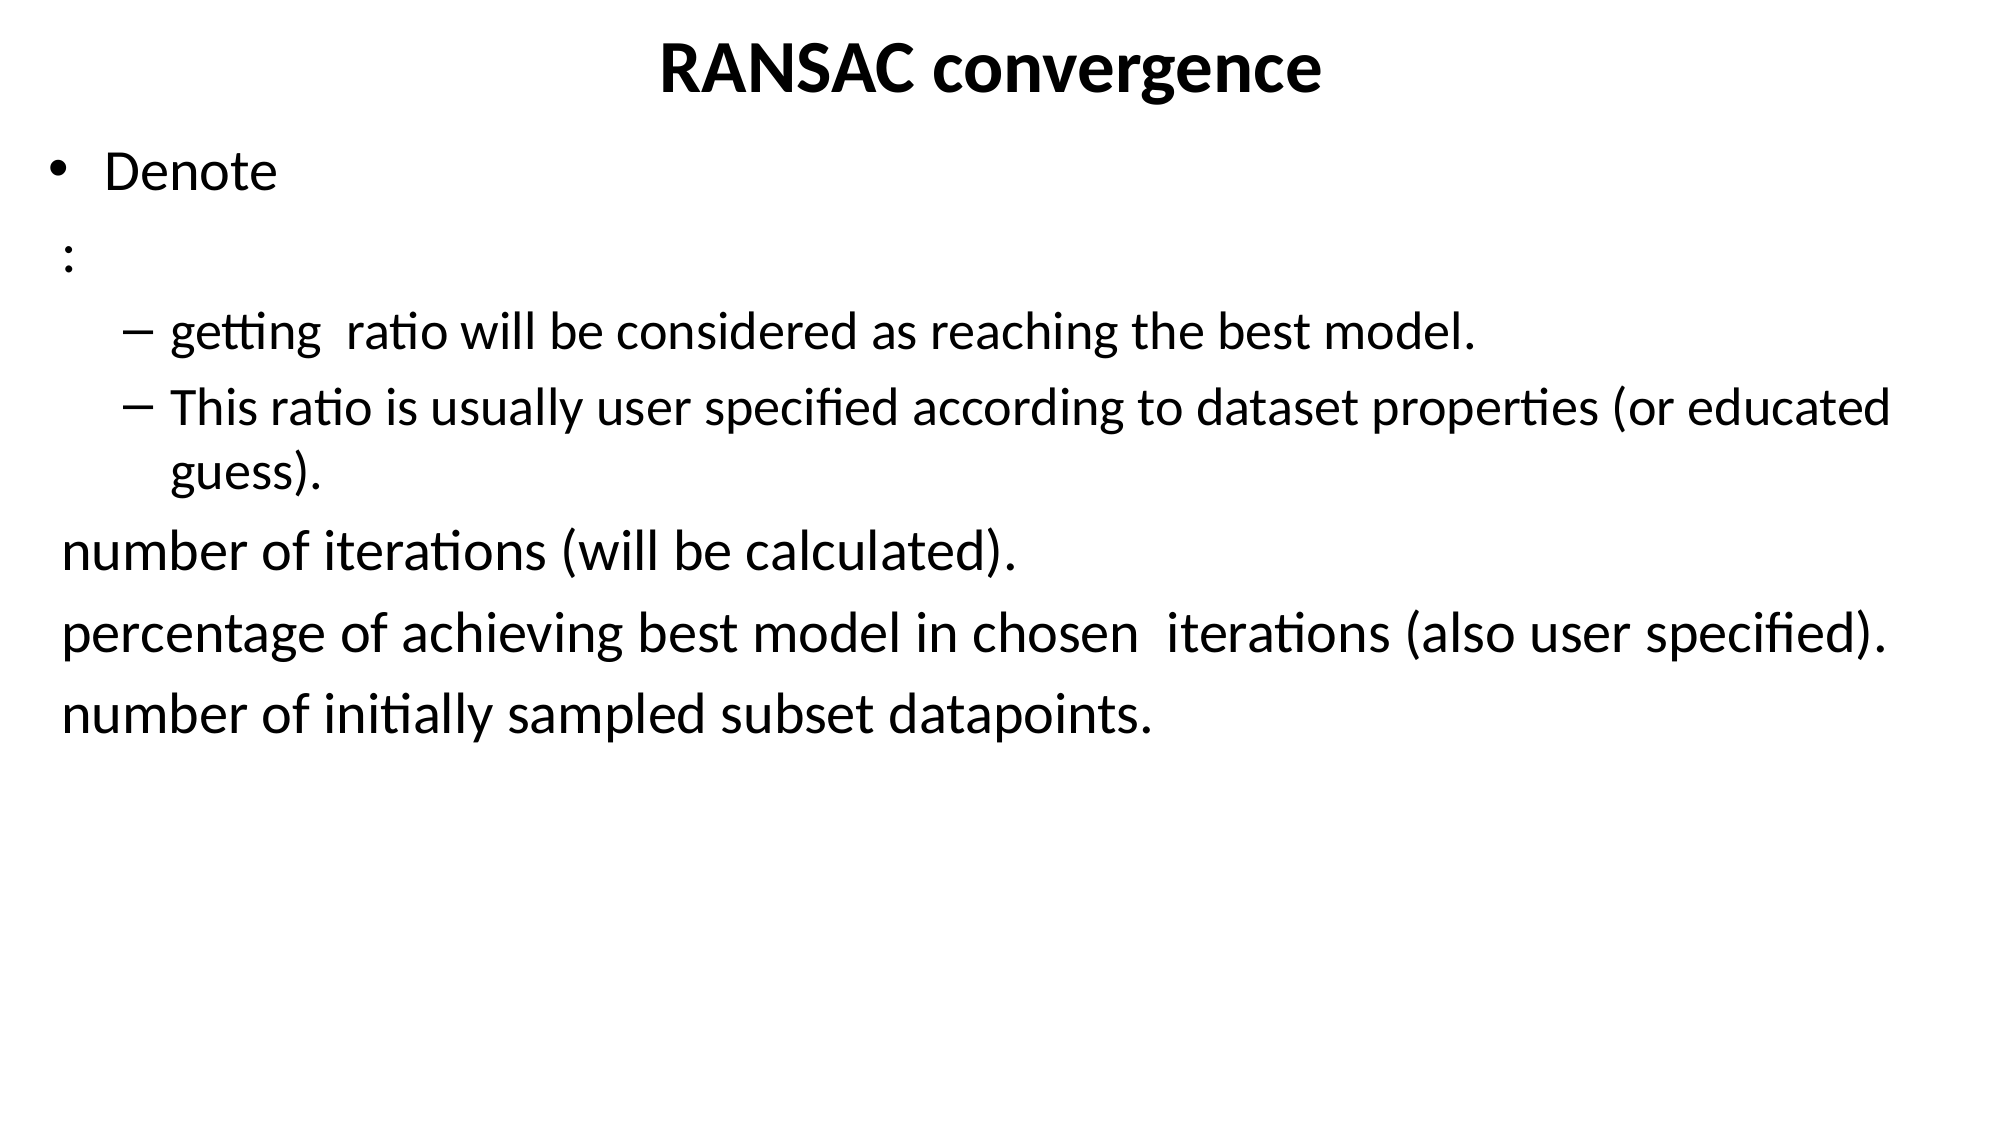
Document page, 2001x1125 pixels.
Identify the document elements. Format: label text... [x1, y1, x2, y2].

title RANSAC convergence [33, 0, 1967, 125]
